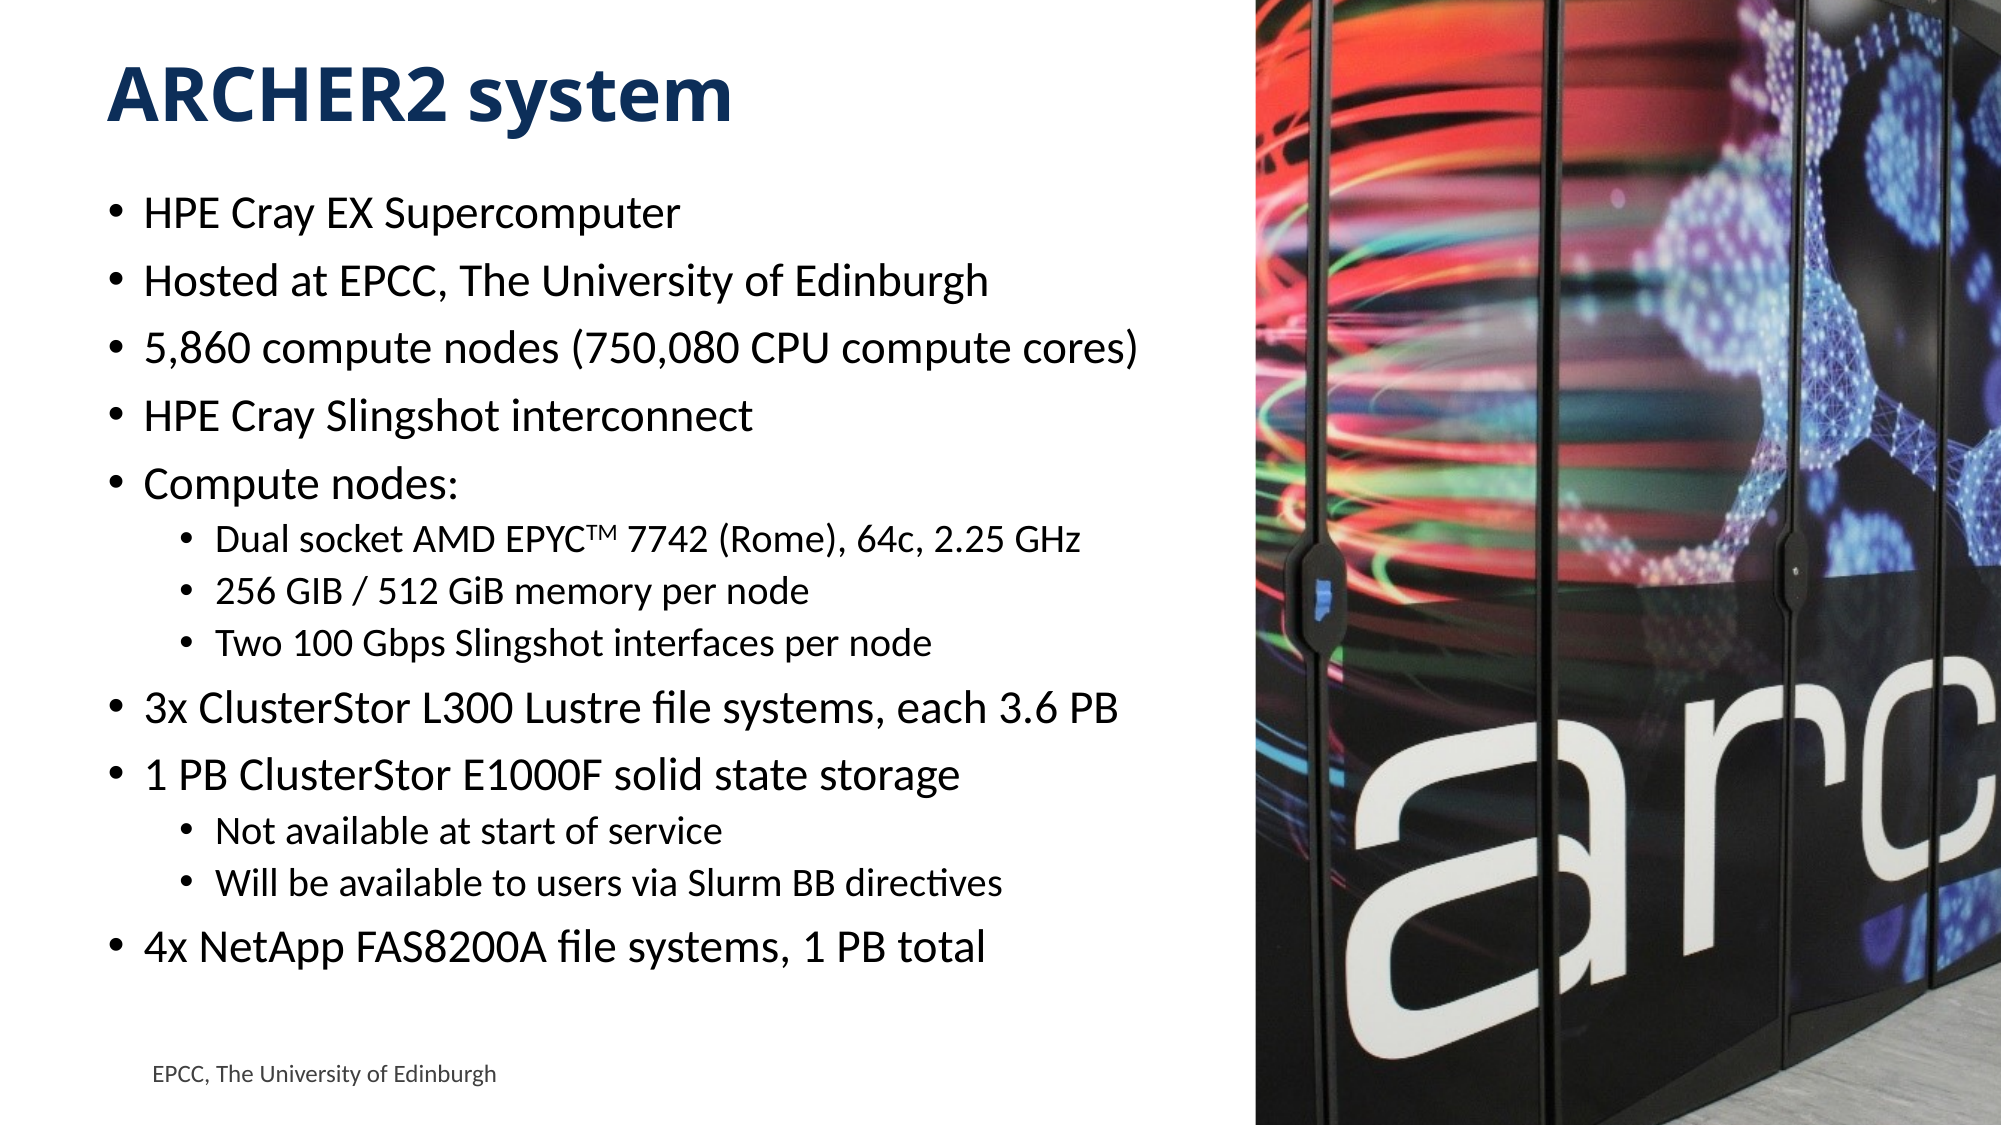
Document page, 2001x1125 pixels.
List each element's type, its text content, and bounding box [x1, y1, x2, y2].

footer EPCC, The University of Edinburgh [137, 1042, 813, 1103]
picture [1255, 0, 2001, 1125]
title ARCHER2 system [92, 43, 1255, 152]
list HPE Cray EX Supercomputer Hosted at EPCC, The University of Edinburgh 5,860 compute nodes (750,080 CPU compute cores) HPE Cray Slingshot interconnect Compute nodes: Dual socket AMD EPYCTM 7742 (Rome), 64c, 2.25 GHz 256 GIB / 512 GiB memory per node Two 100 Gbps Slingshot interfaces per node 3x ClusterStor L300 Lustre file systems, each 3.6 PB 1 PB ClusterStor E1000F solid state storage Not available at start of service Will be available to users via Slurm BB directives 4x NetApp FAS8200A file systems, 1 PB total [92, 180, 1232, 986]
